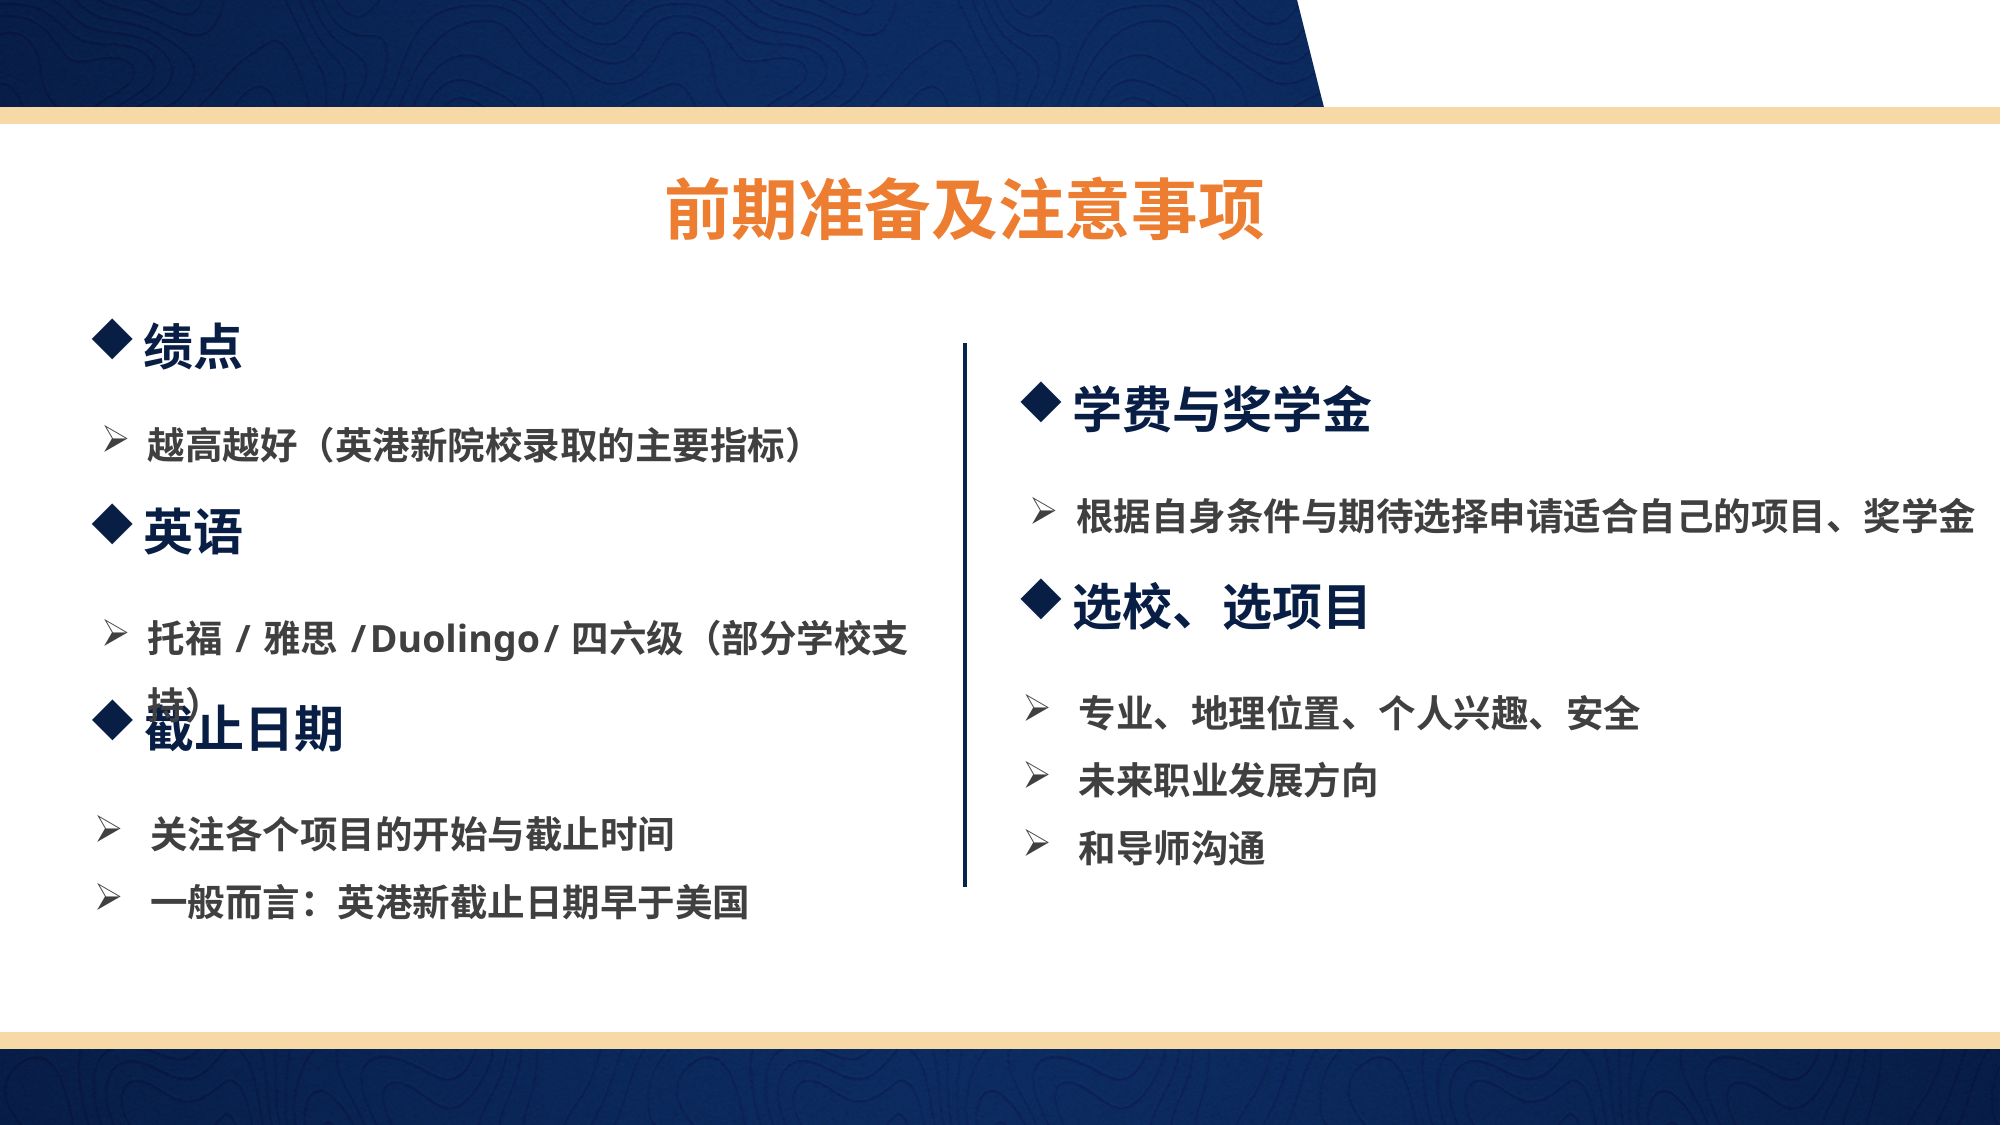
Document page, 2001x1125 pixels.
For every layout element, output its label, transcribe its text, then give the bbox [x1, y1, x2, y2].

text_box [71, 307, 1978, 923]
picture [0, 0, 2001, 1125]
text_box 前期准备及注意事项 [649, 160, 1281, 255]
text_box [999, 371, 2000, 869]
